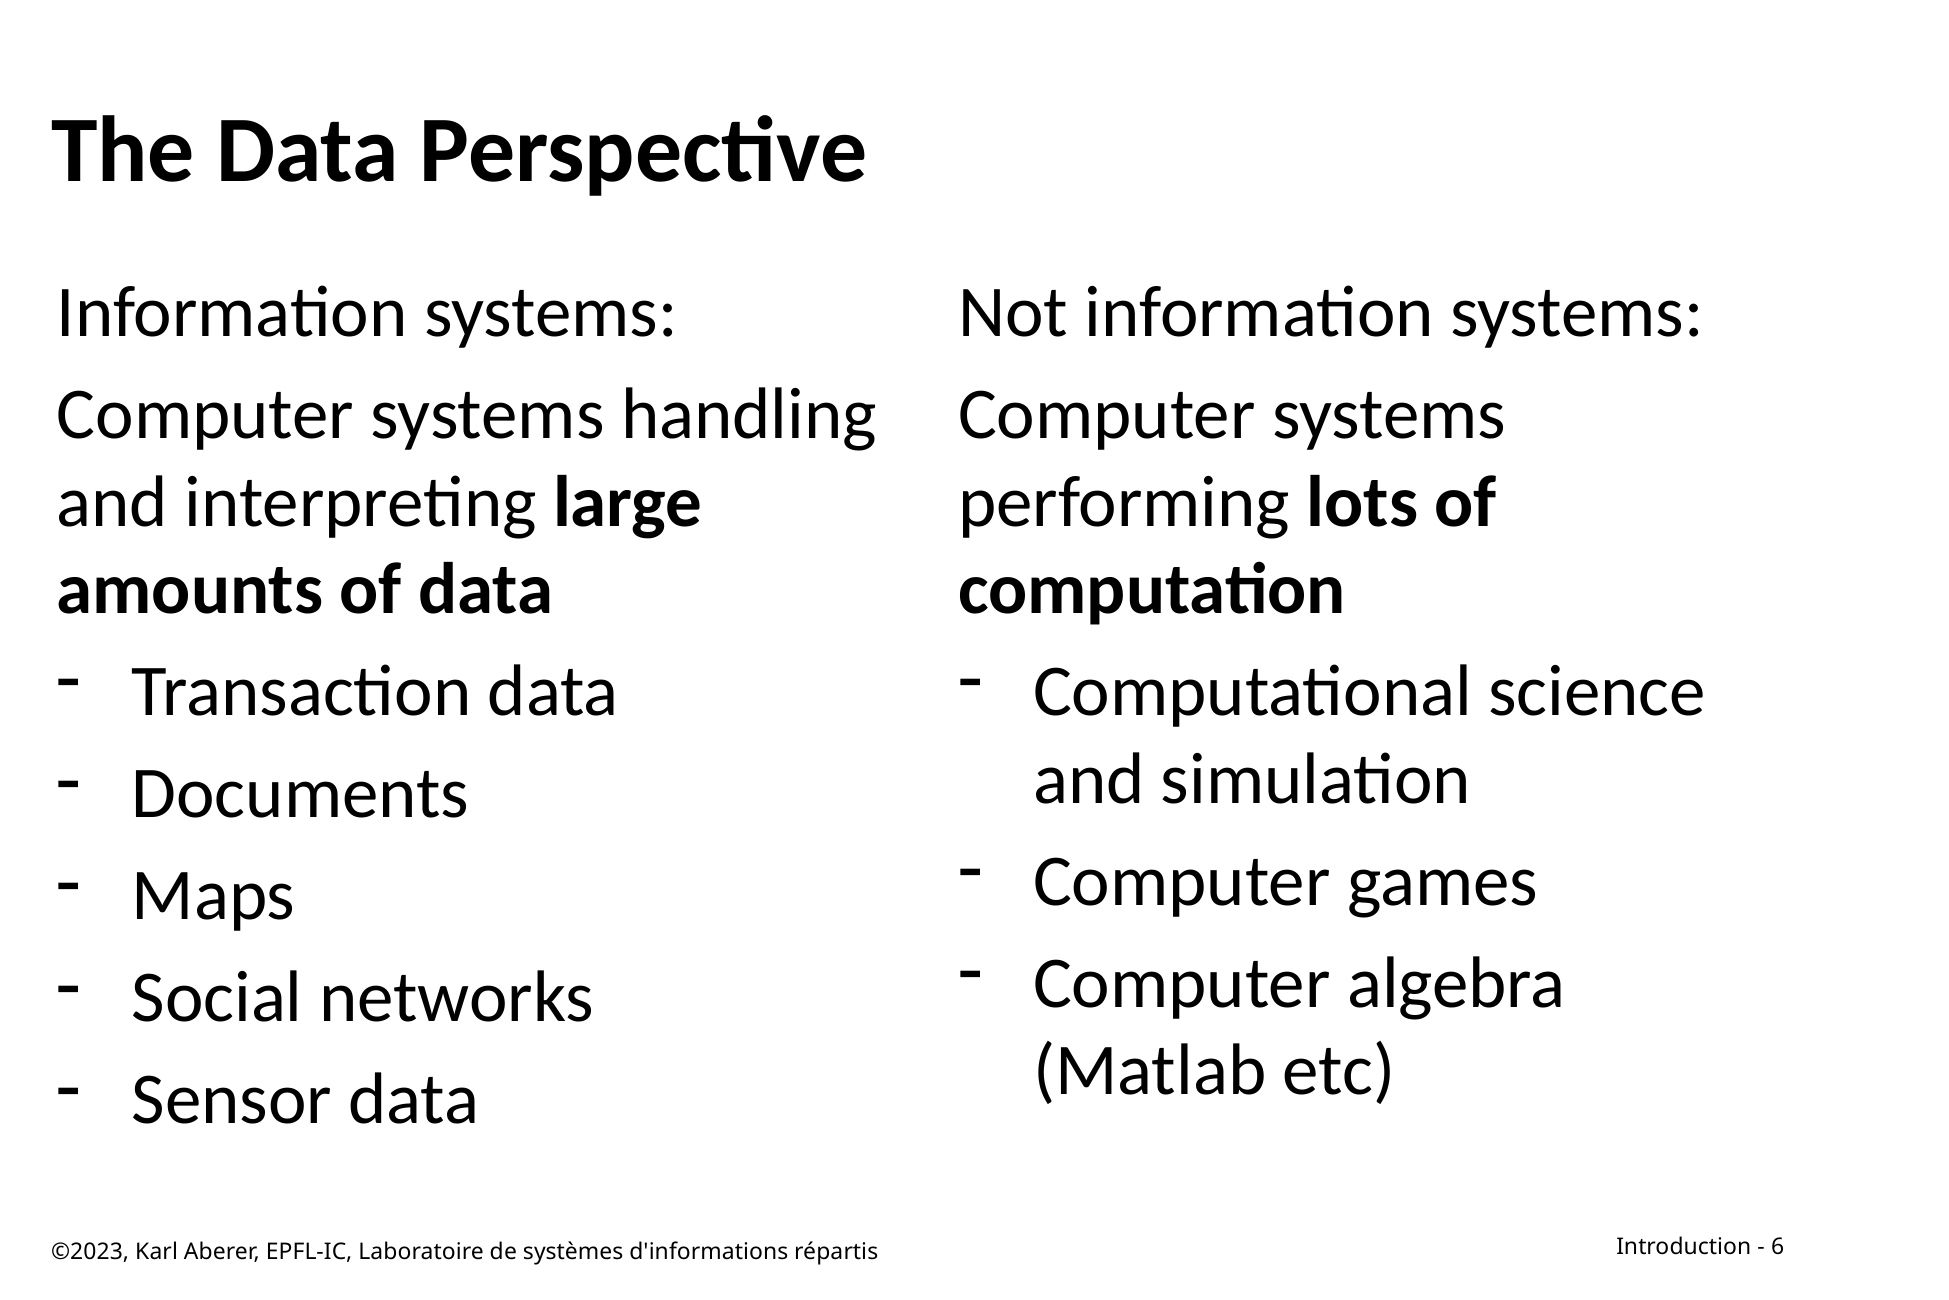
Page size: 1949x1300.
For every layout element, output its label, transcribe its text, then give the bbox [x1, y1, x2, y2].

list Information systems: Computer systems handling and interpreting large amounts of data Transaction data Documents Maps Social networks Sensor data [37, 253, 908, 1208]
footer ©2023, Karl Aberer, EPFL-IC, Laboratoire de systèmes d'informations répartis [32, 1227, 1284, 1271]
title The Data Perspective [32, 57, 1803, 232]
list Not information systems: Computer systems performing lots of computation Computational science and simulation Computer games Computer algebra (Matlab etc) [939, 253, 1809, 1208]
